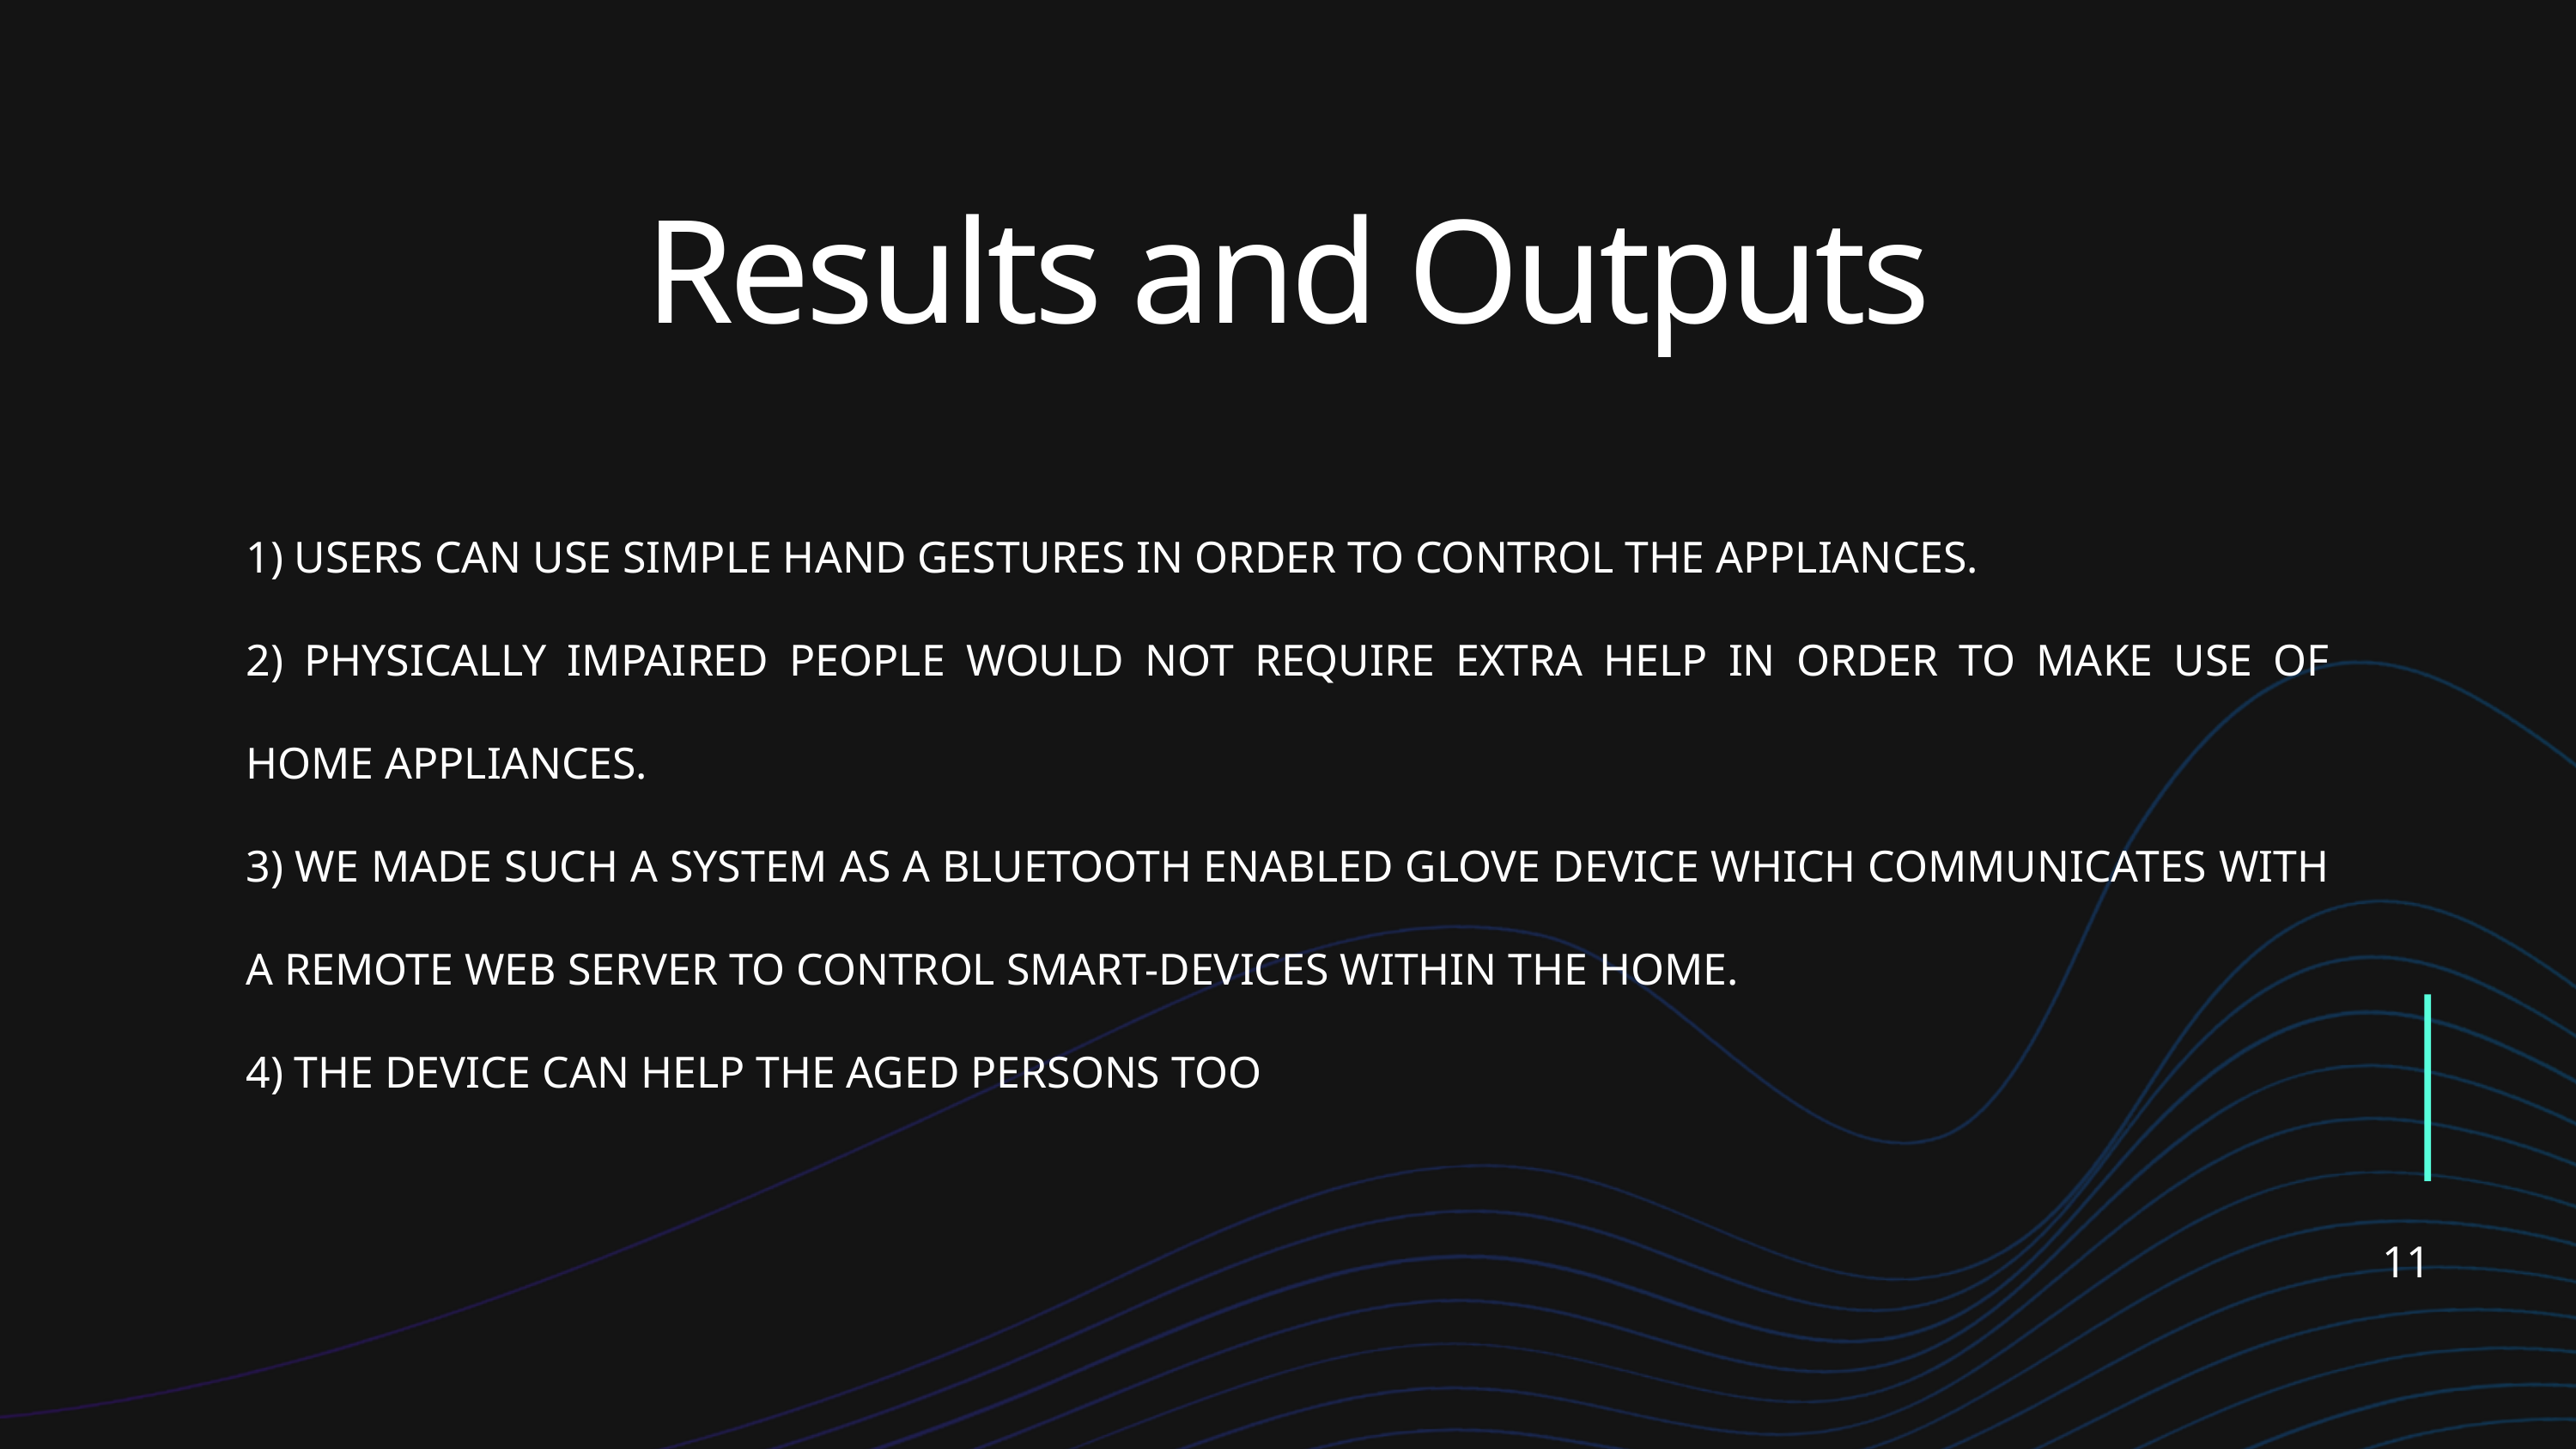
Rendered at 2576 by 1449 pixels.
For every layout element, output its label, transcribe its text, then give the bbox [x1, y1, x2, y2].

text_box 1) USERS CAN USE SIMPLE HAND GESTURES IN ORDER TO CONTROL THE APPLIANCES. 2) PHYSICALLY IMPAIRED PEOPLE WOULD NOT REQUIRE EXTRA HELP IN ORDER TO MAKE USE OF HOME APPLIANCES. 3) WE MADE SUCH A SYSTEM AS A BLUETOOTH ENABLED GLOVE DEVICE WHICH COMMUNICATES WITH A REMOTE WEB SERVER TO CONTROL SMART-DEVICES WITHIN THE HOME. 4) THE DEVICE CAN HELP THE AGED PERSONS TOO [246, 478, 2330, 730]
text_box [644, 185, 1932, 498]
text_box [2159, 994, 2432, 1288]
picture [0, 732, 2576, 1449]
